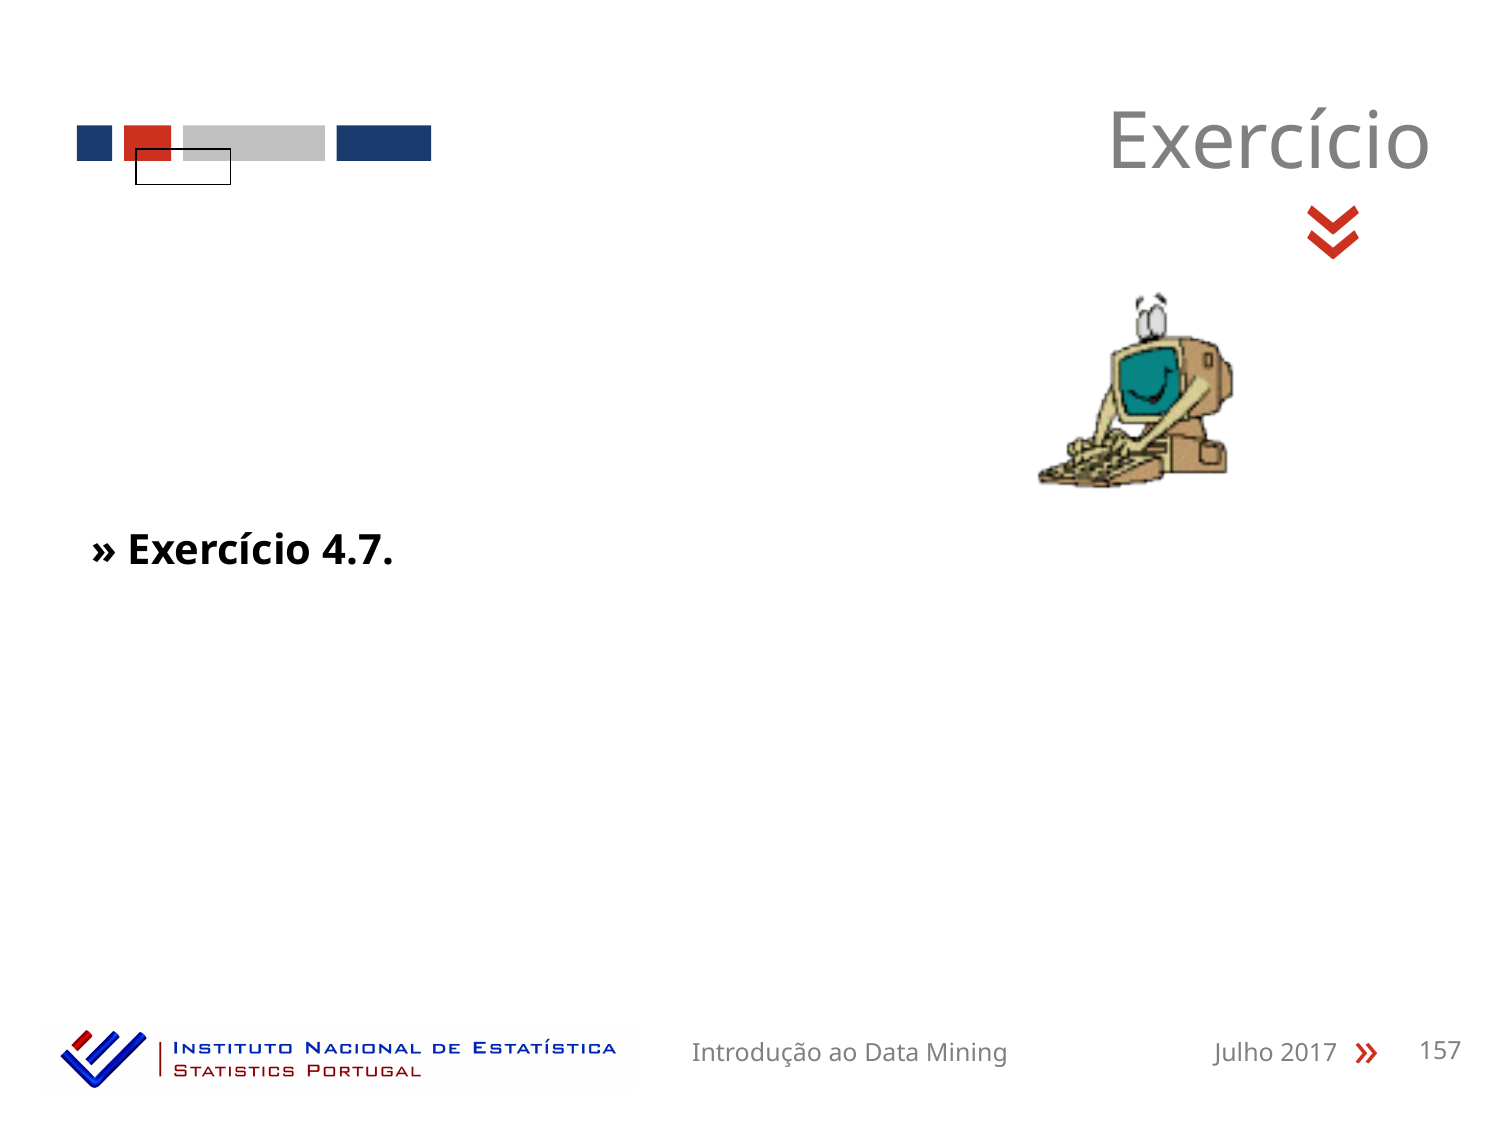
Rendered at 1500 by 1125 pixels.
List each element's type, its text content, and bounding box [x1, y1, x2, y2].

text_box « [1316, 1023, 1394, 1099]
picture [41, 1023, 620, 1093]
slide_number Julho 2017 [1081, 1009, 1353, 1093]
text_box « [1234, 207, 1400, 280]
footer Introdução ao Data Mining [620, 1009, 1081, 1093]
picture [1033, 290, 1241, 492]
text_box » Exercício 4.7. [76, 515, 1376, 580]
text_box Exercício [454, 66, 1447, 207]
slide_number 157 [1358, 1009, 1477, 1093]
